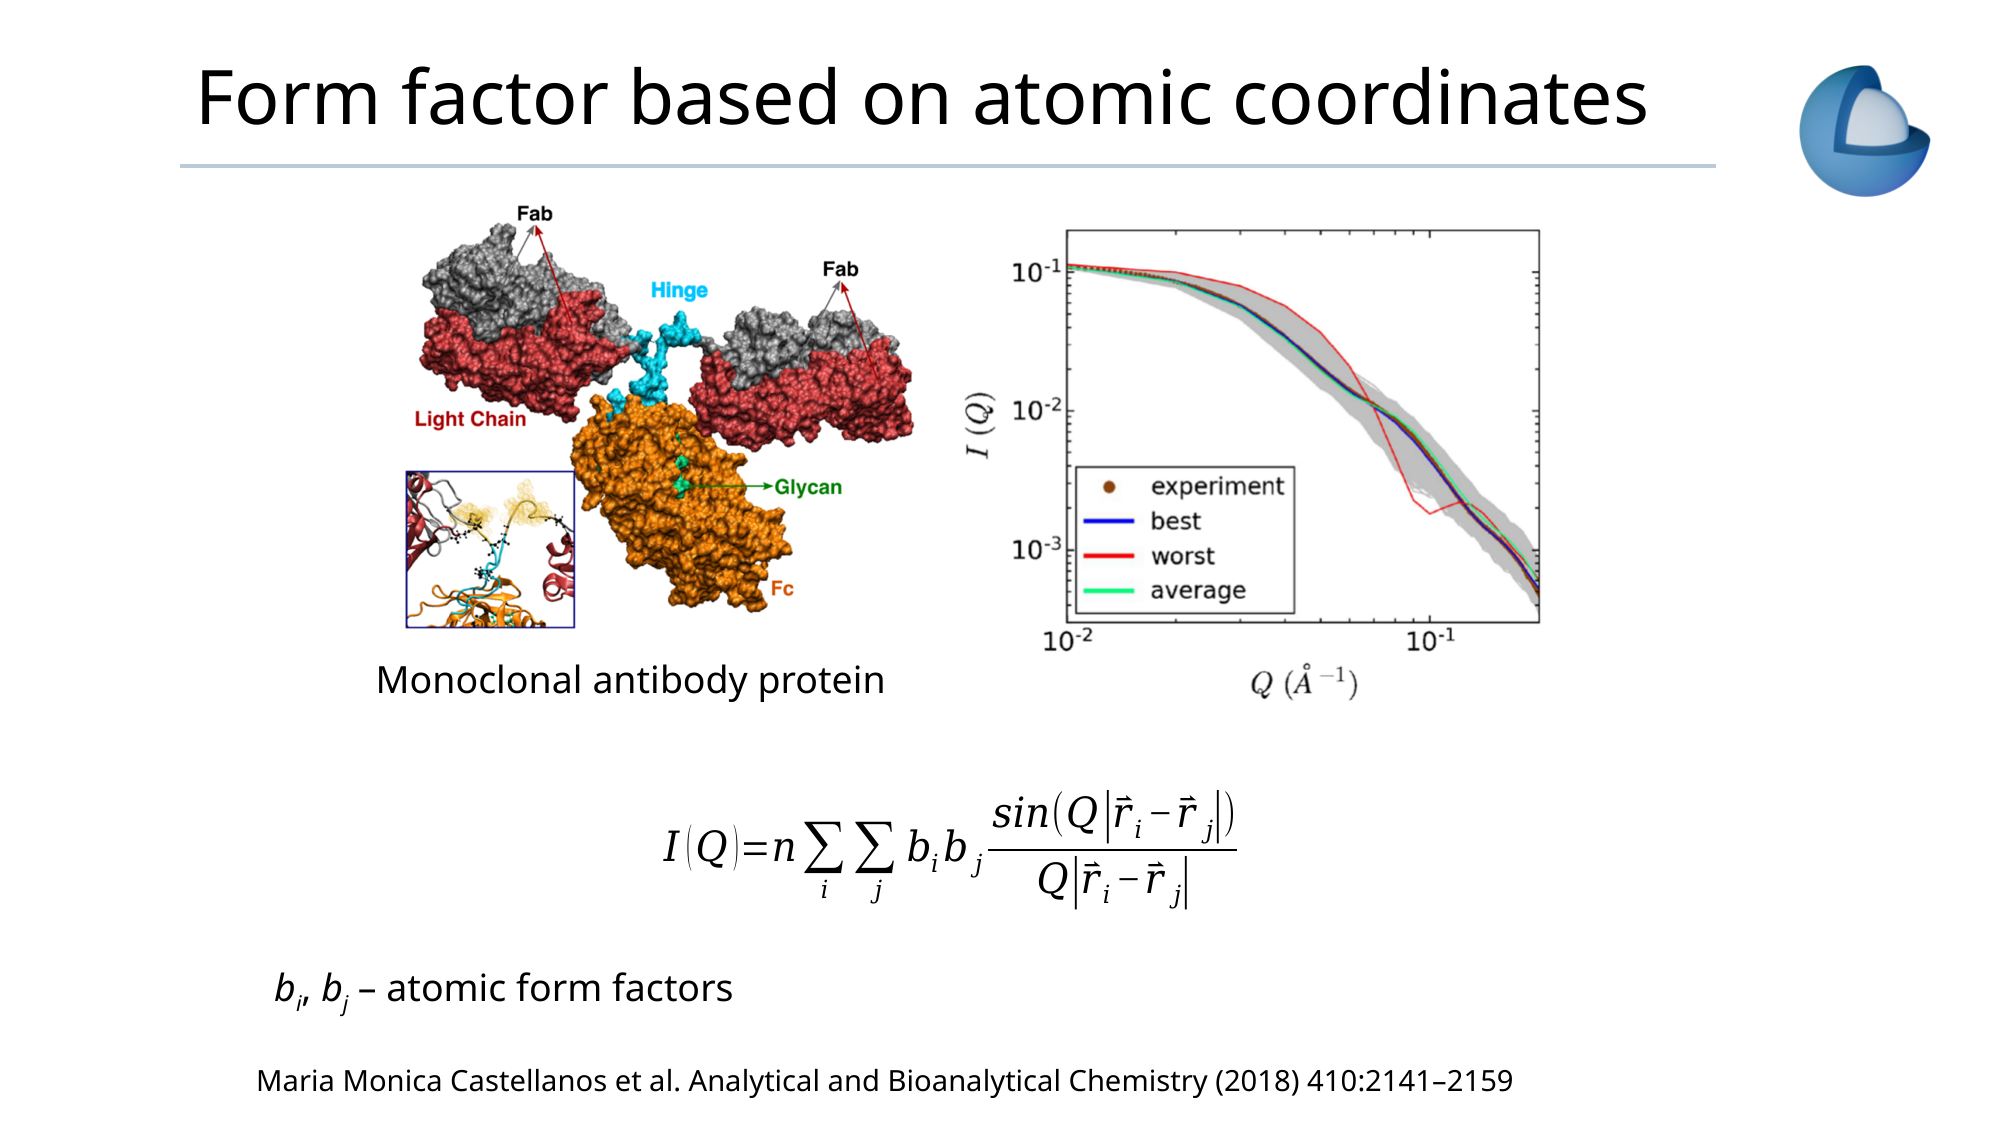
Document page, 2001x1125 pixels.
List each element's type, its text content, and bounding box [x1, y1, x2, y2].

title Form factor based on atomic coordinates [181, 43, 1717, 152]
picture [357, 181, 1574, 702]
picture [1795, 60, 1935, 200]
text_box bi, bj – atomic form factors [259, 956, 749, 1023]
text_box Monoclonal antibody protein [360, 658, 901, 709]
text_box Maria Monica Castellanos et al. Analytical and Bioanalytical Chemistry (2018) 410:2141–2159 [241, 1054, 1717, 1105]
